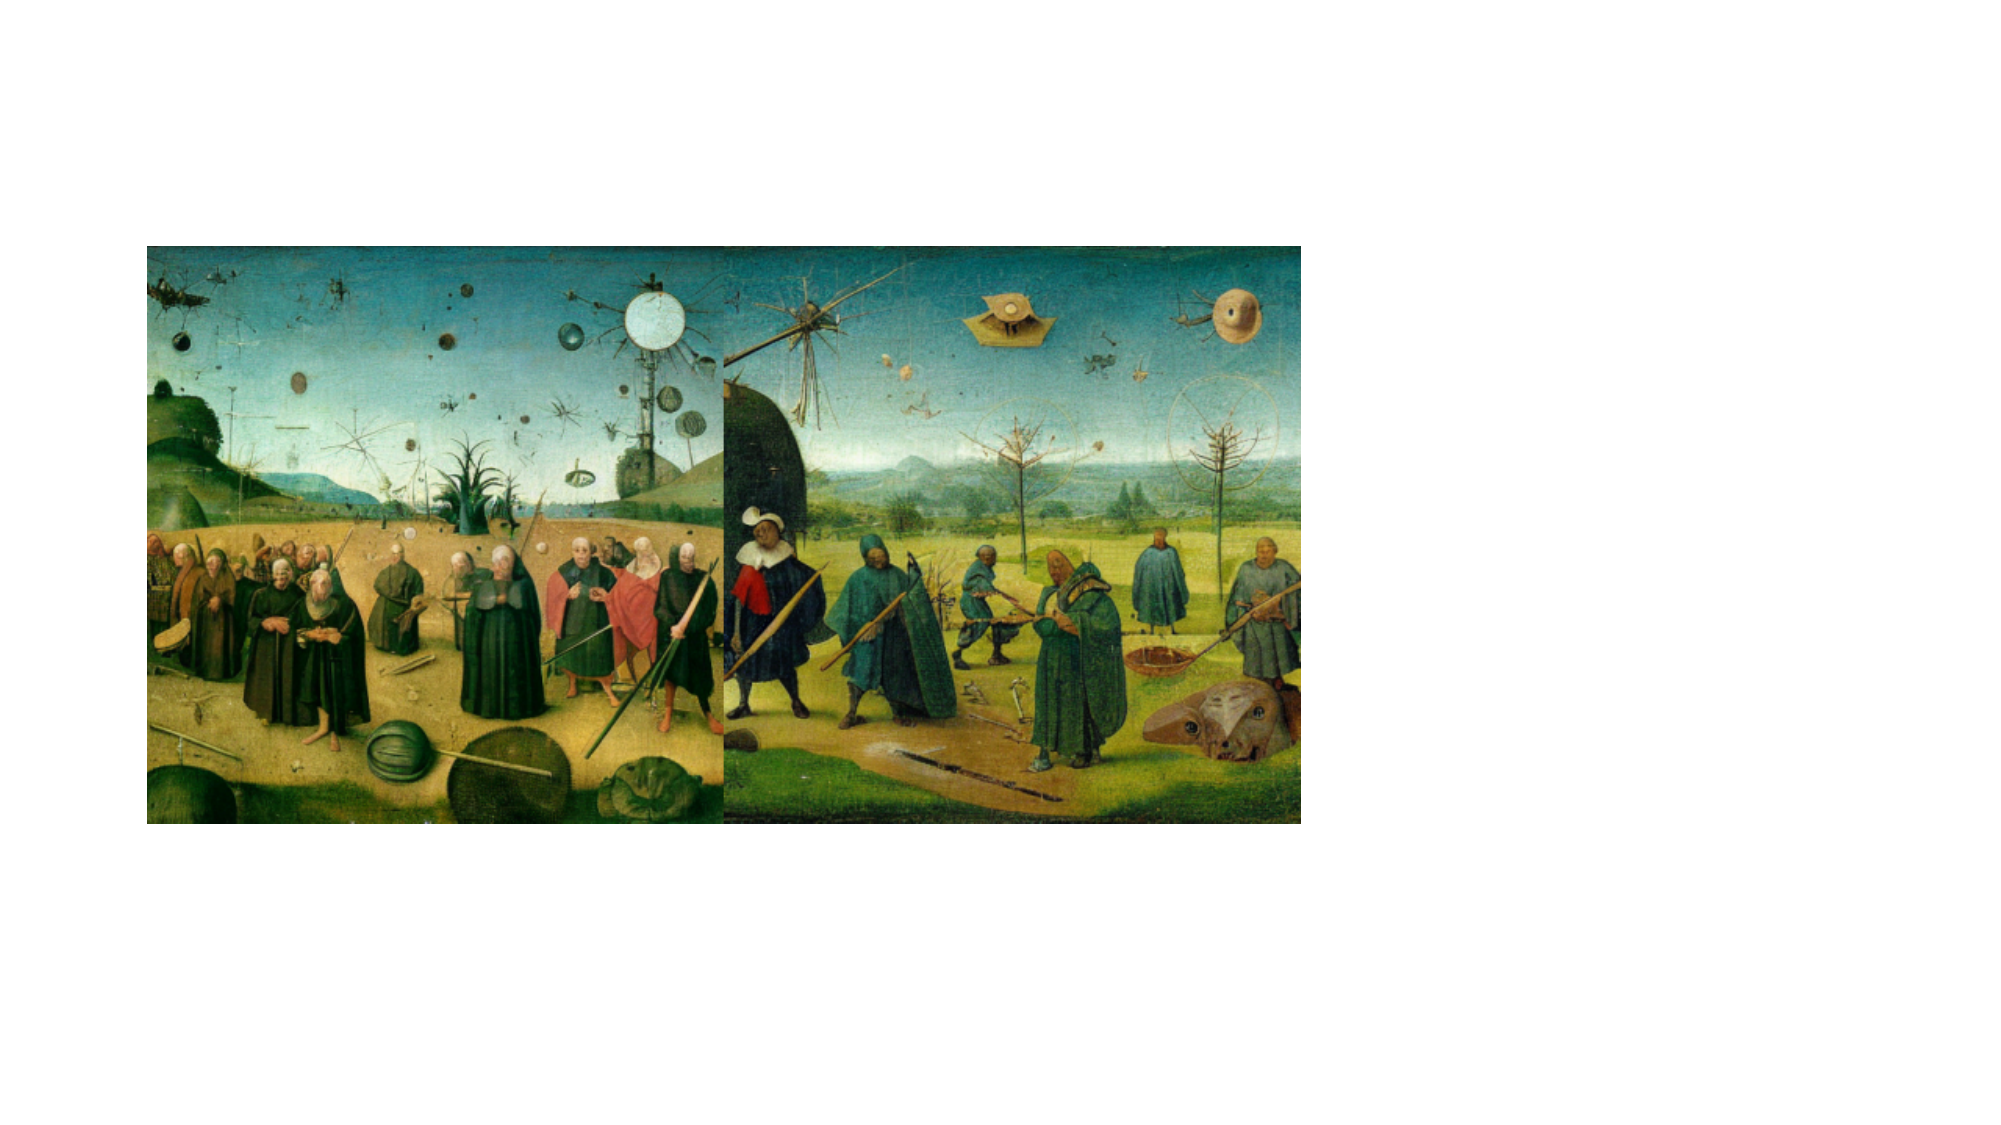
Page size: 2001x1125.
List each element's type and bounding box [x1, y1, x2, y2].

picture [147, 246, 1301, 824]
